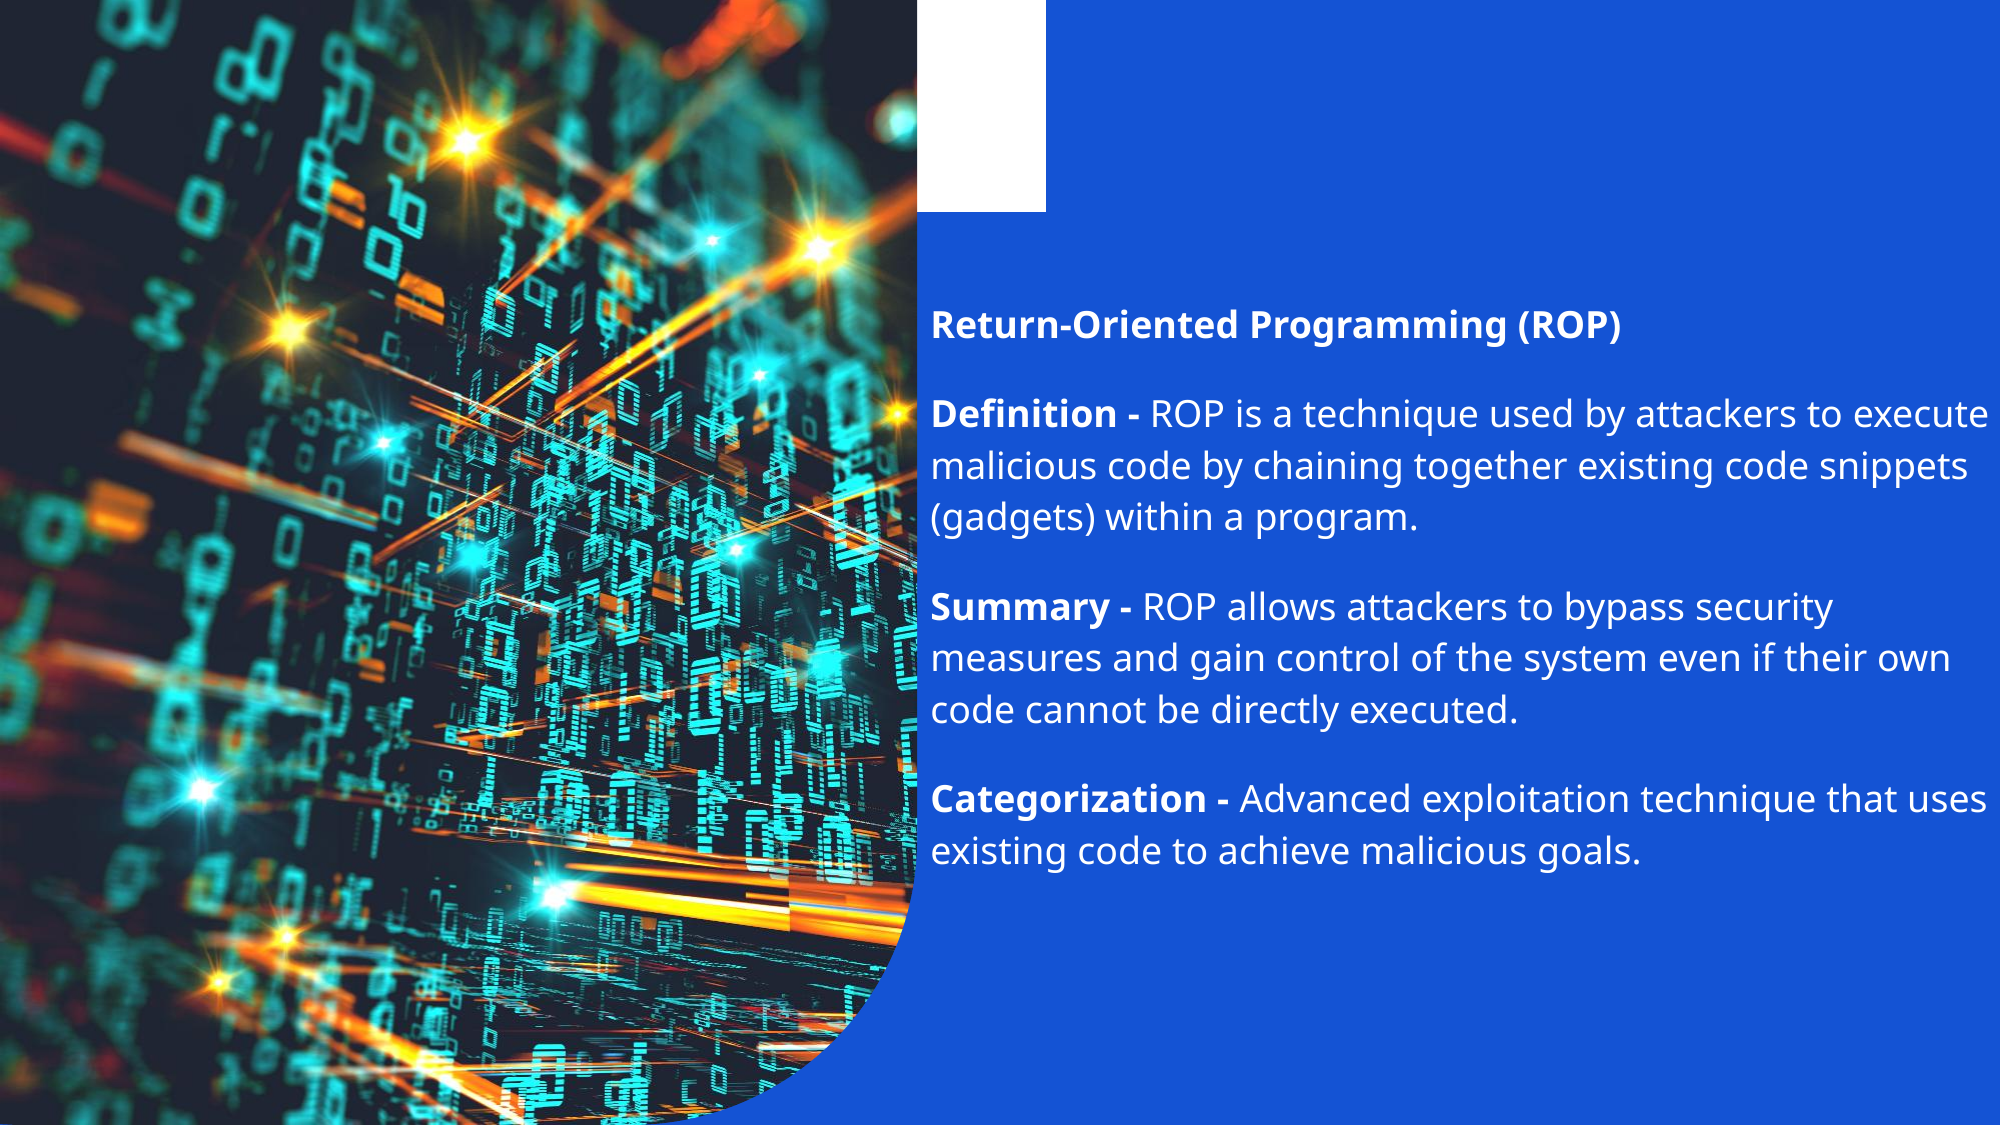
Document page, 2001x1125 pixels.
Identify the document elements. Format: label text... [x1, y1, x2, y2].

picture [0, 0, 918, 1125]
subtitle Return-Oriented Programming (ROP) Definition - ROP is a technique used by attackers to execute malicious code by chaining together existing code snippets (gadgets) within a program. Summary - ROP allows attackers to bypass security measures and gain control of the system even if their own code cannot be directly executed. Categorization - Advanced exploitation technique that uses existing code to achieve malicious goals. [930, 293, 2000, 635]
